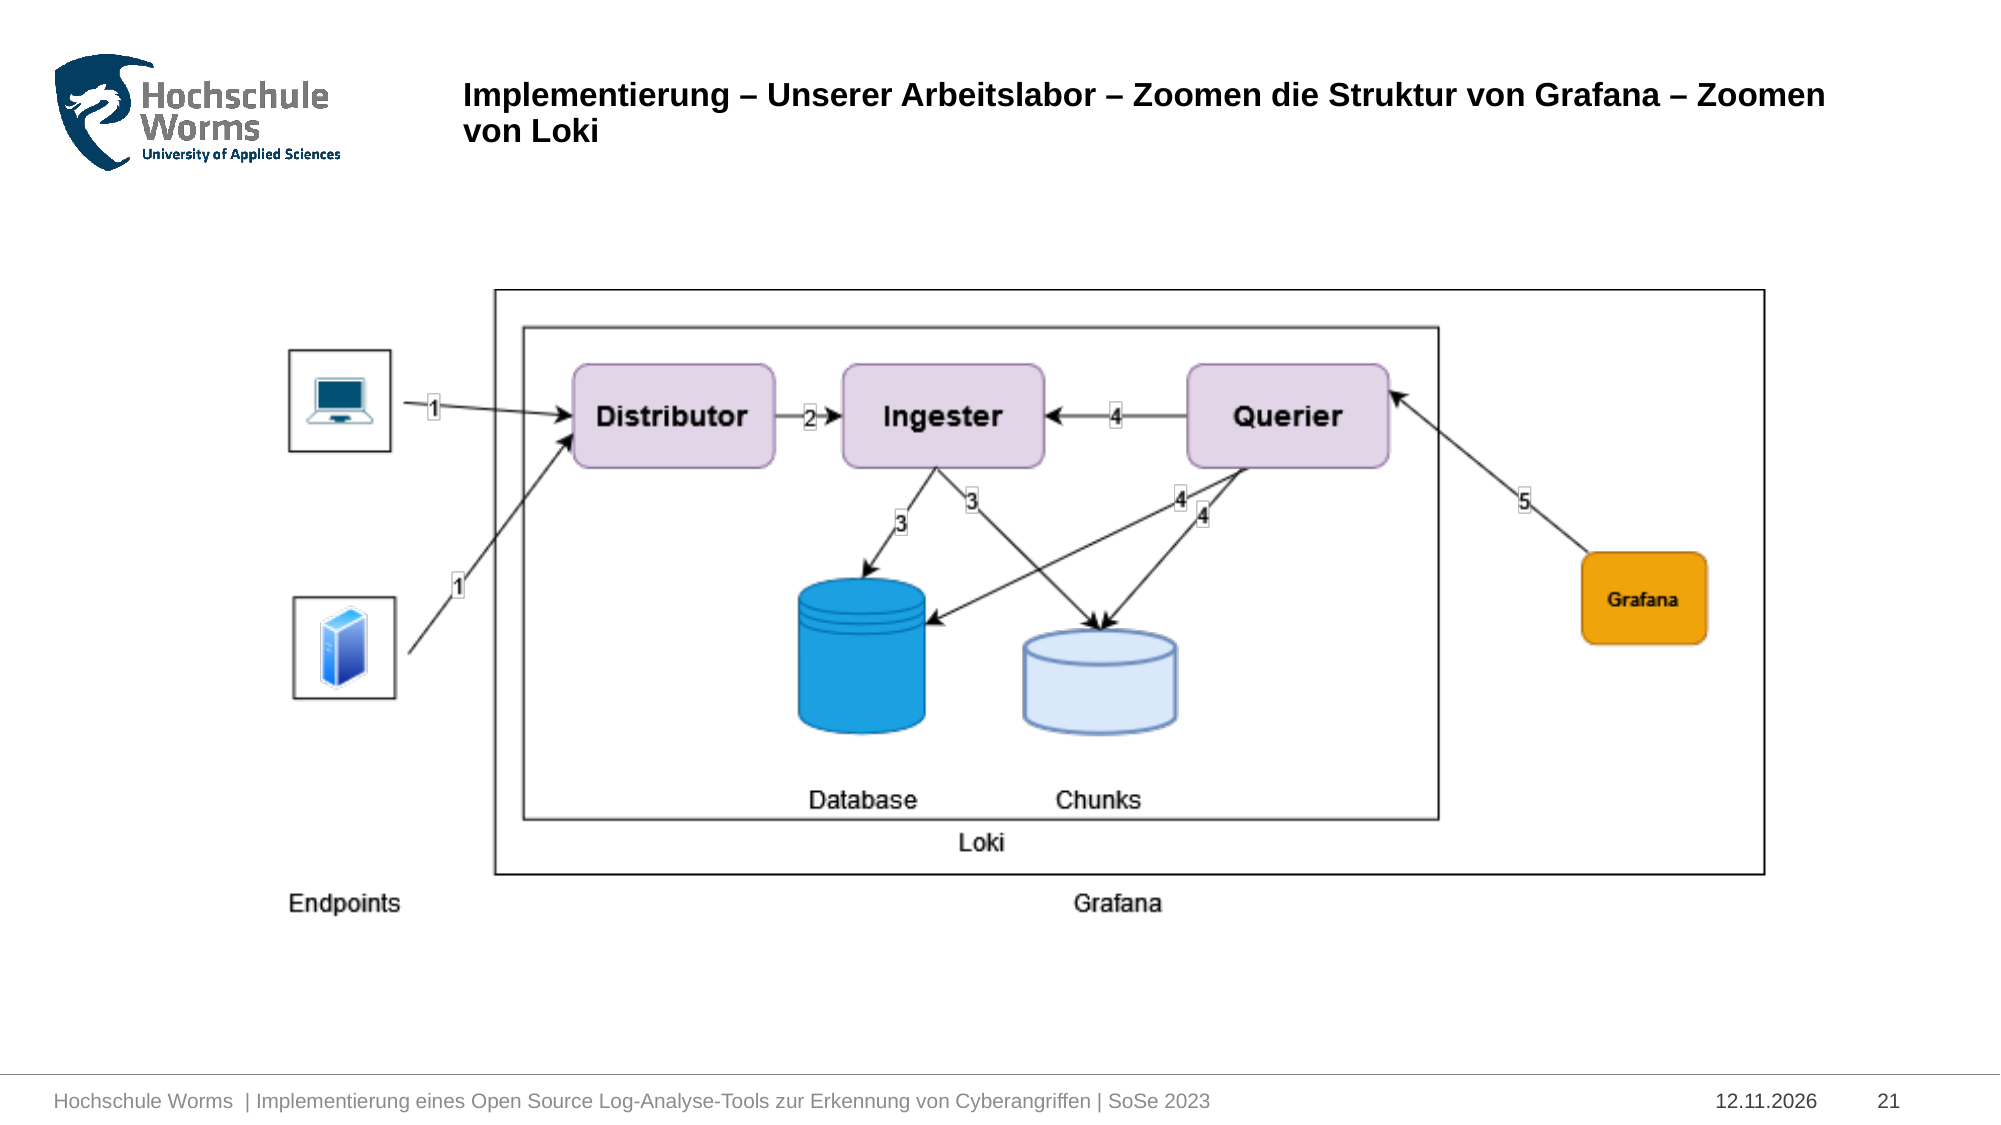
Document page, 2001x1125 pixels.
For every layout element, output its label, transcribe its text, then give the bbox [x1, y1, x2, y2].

footer Hochschule Worms | Implementierung eines Open Source Log-Analyse-Tools zur Erkennung von Cyberangriffen | SoSe 2023 [38, 1074, 1266, 1125]
picture [55, 54, 340, 171]
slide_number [1693, 1074, 1833, 1125]
picture [232, 289, 1768, 957]
slide_number 21 [1862, 1074, 1943, 1125]
title Implementierung – Unserer Arbeitslabor – Zoomen die Struktur von Grafana – Zoomen von Loki [448, 55, 1863, 172]
